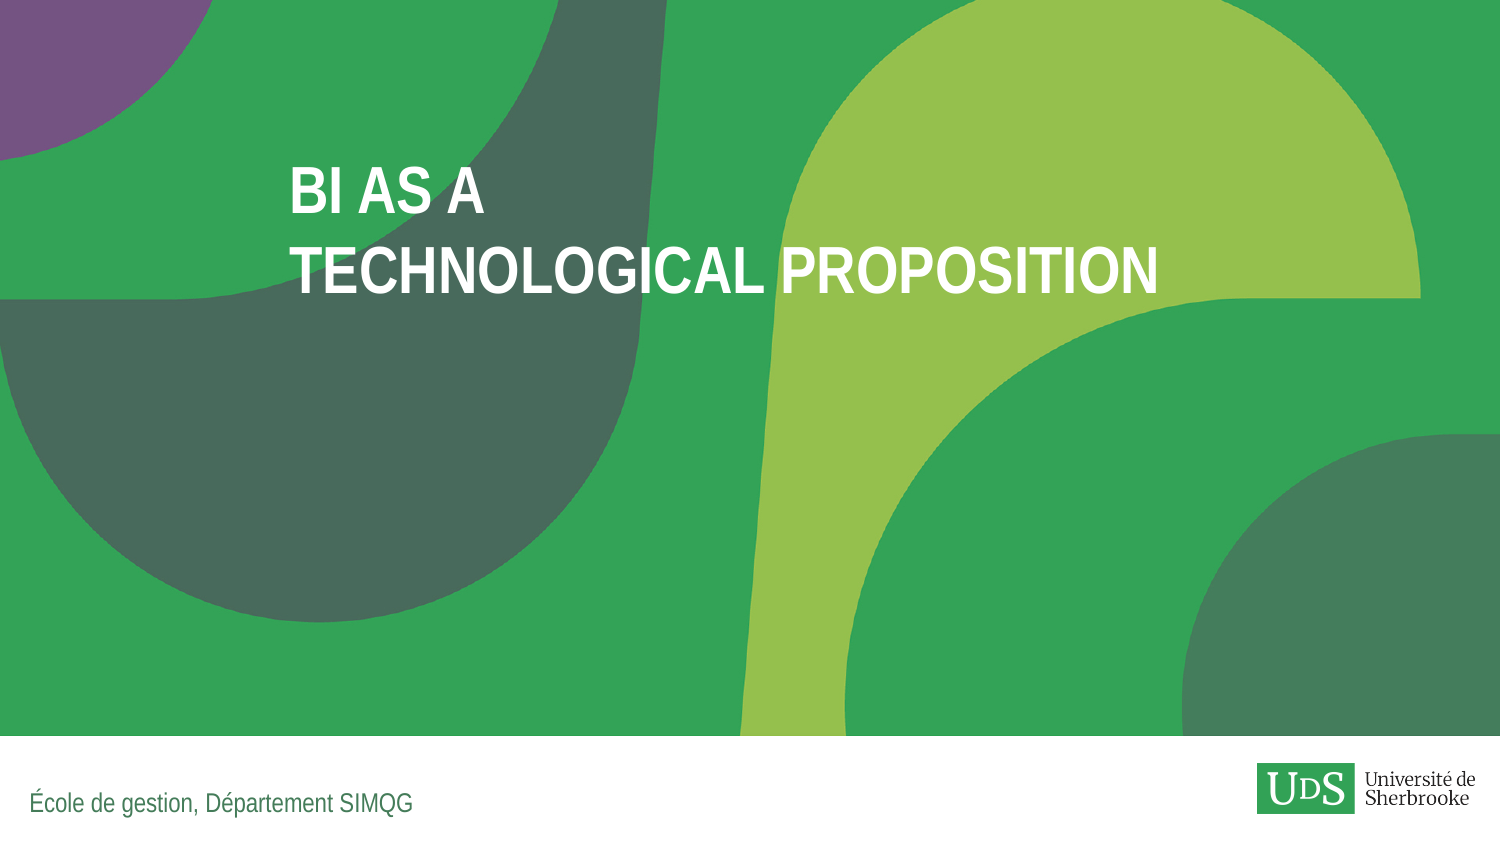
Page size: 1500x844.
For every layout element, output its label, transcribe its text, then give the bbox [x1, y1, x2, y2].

picture [1257, 763, 1475, 814]
title BI AS a Technological proposition [289, 146, 1211, 304]
picture [0, 0, 1500, 736]
